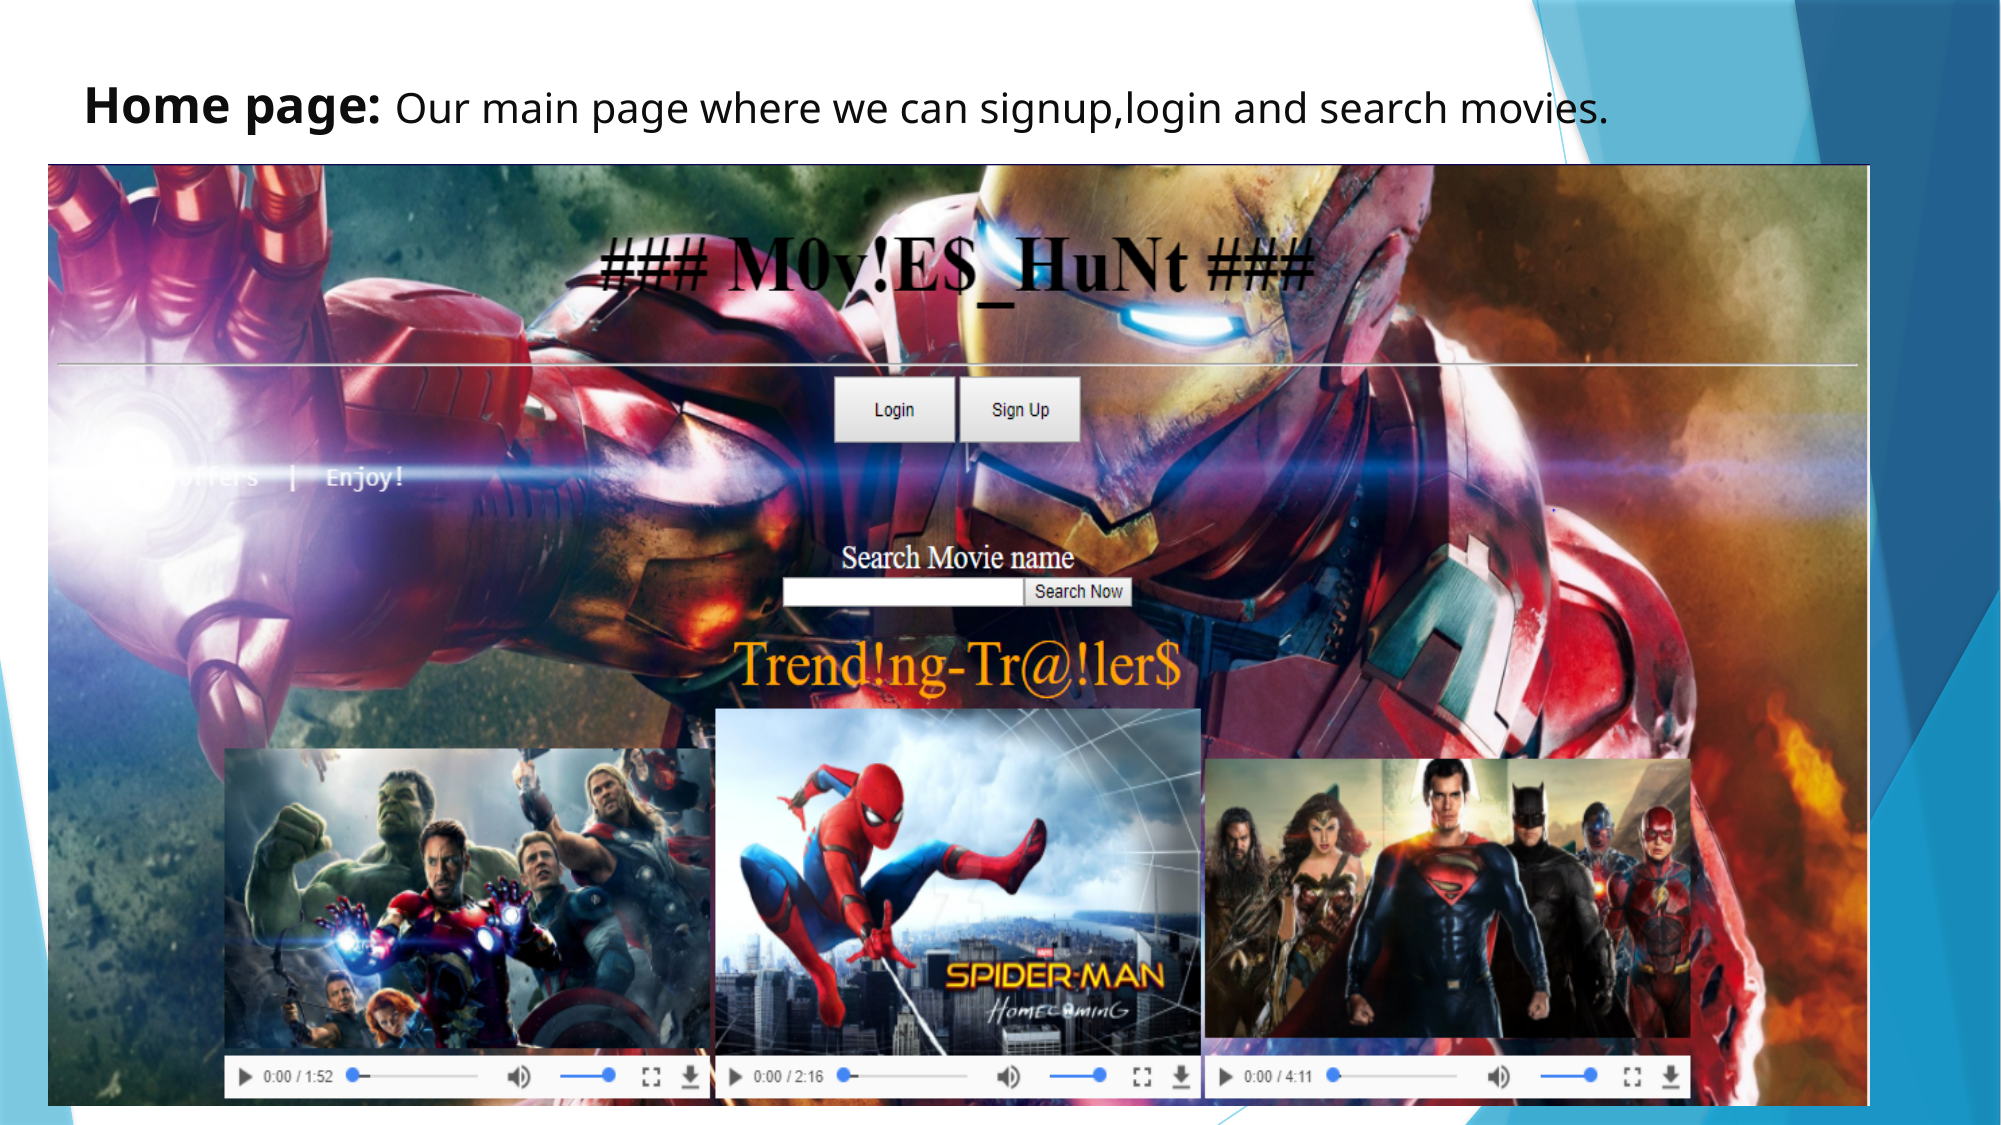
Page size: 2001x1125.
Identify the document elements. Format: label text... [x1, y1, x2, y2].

picture [48, 164, 1870, 1106]
title Home page: Our main page where we can signup,login and search movies. [68, 66, 1870, 164]
